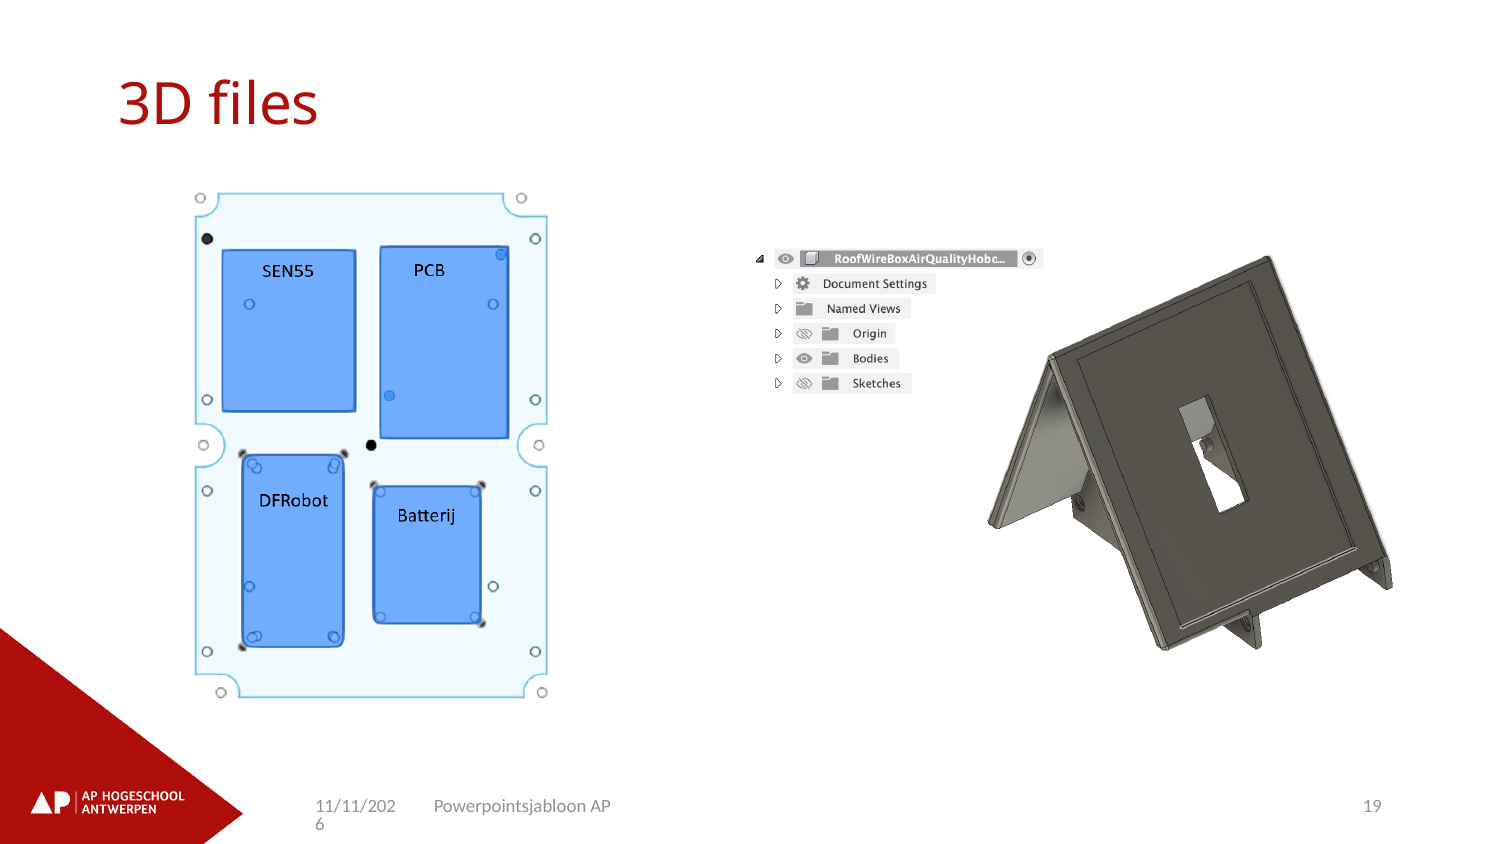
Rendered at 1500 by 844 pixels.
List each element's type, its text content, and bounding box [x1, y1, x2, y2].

title 3D files [103, 66, 1397, 141]
footer Powerpointsjabloon AP [418, 782, 1263, 827]
picture [0, 623, 246, 844]
slide_number 19 [1263, 782, 1397, 827]
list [175, 175, 562, 723]
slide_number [300, 782, 418, 827]
picture [745, 244, 1399, 654]
